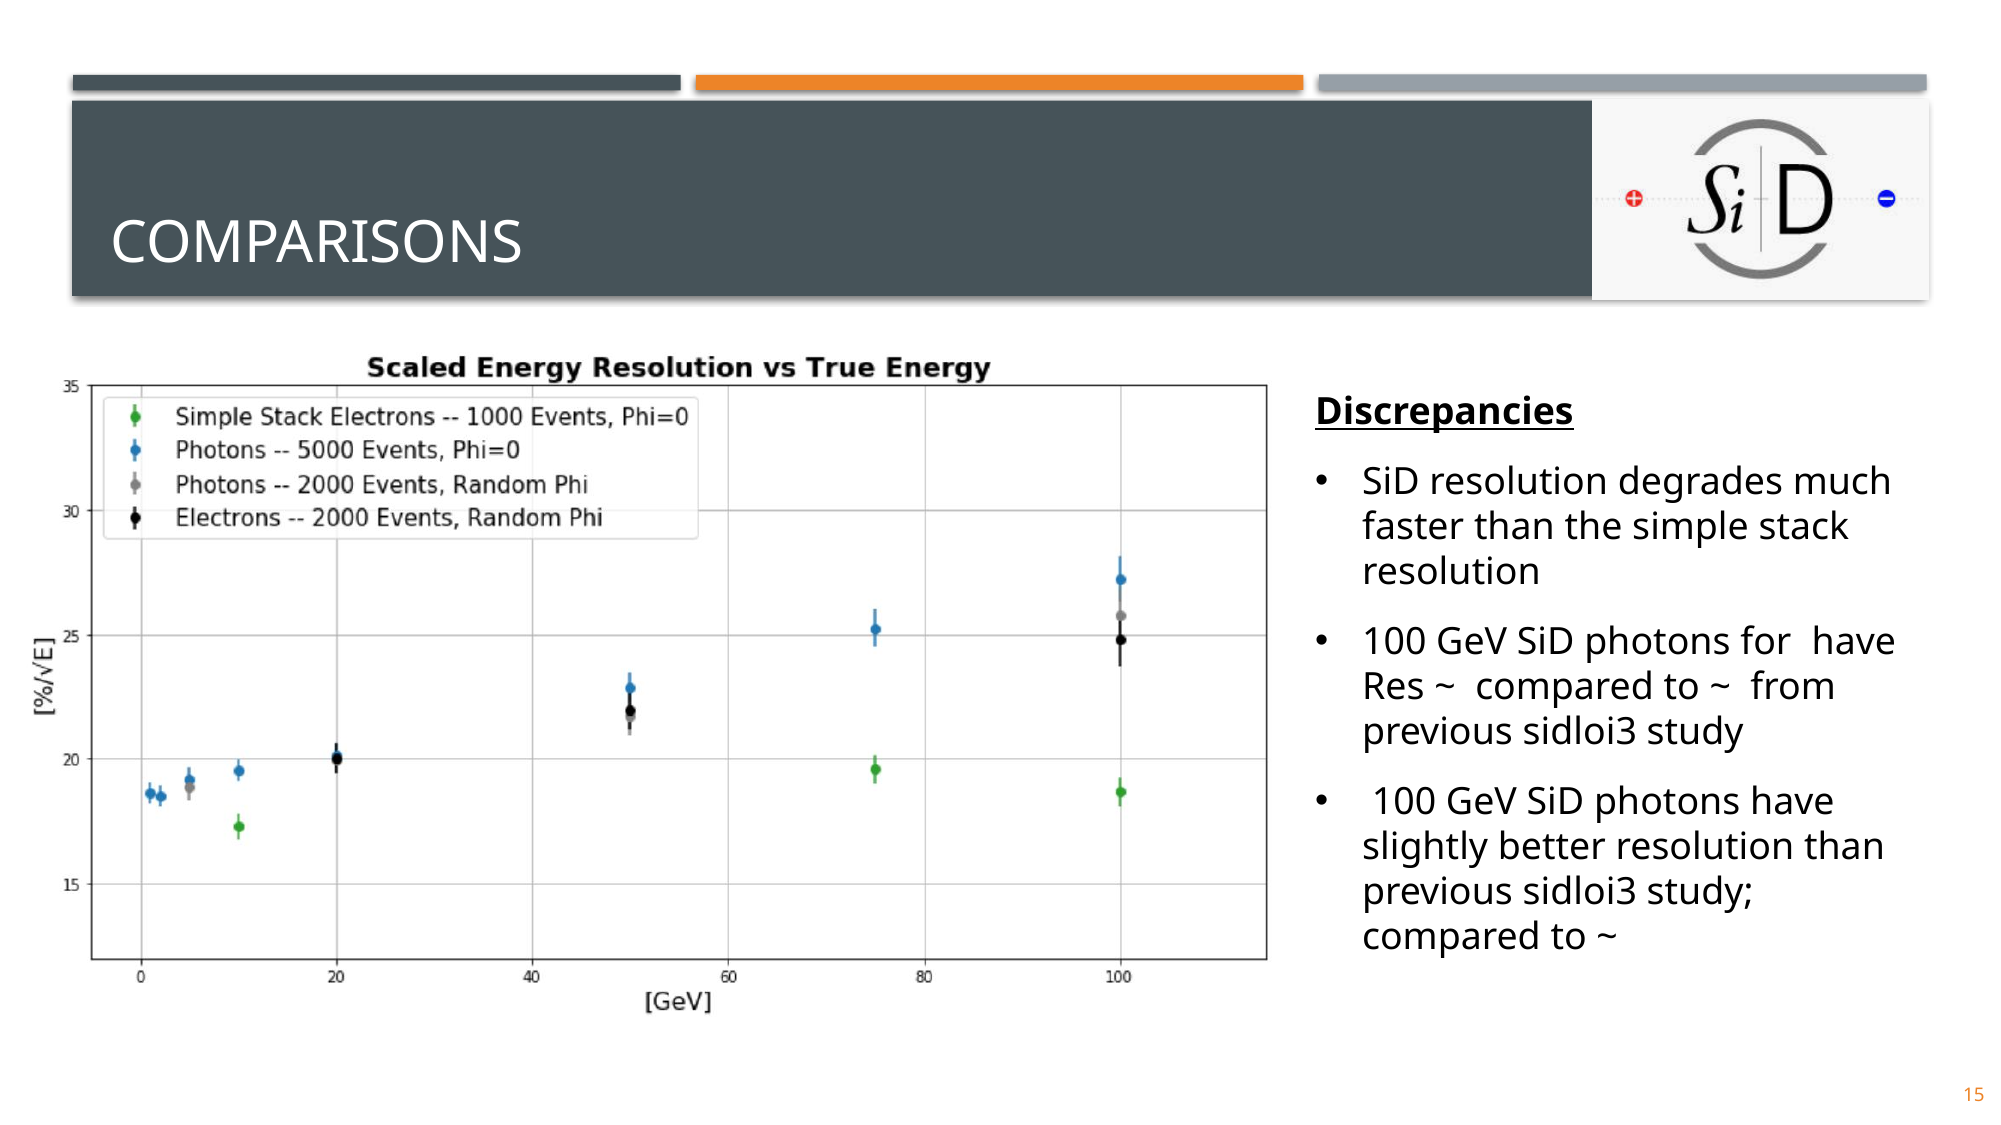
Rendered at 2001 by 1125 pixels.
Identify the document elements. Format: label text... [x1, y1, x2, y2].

picture [1591, 99, 1929, 301]
slide_number 15 [1826, 1065, 2000, 1125]
title Comparisons [95, 115, 1586, 282]
picture [17, 338, 1301, 1036]
